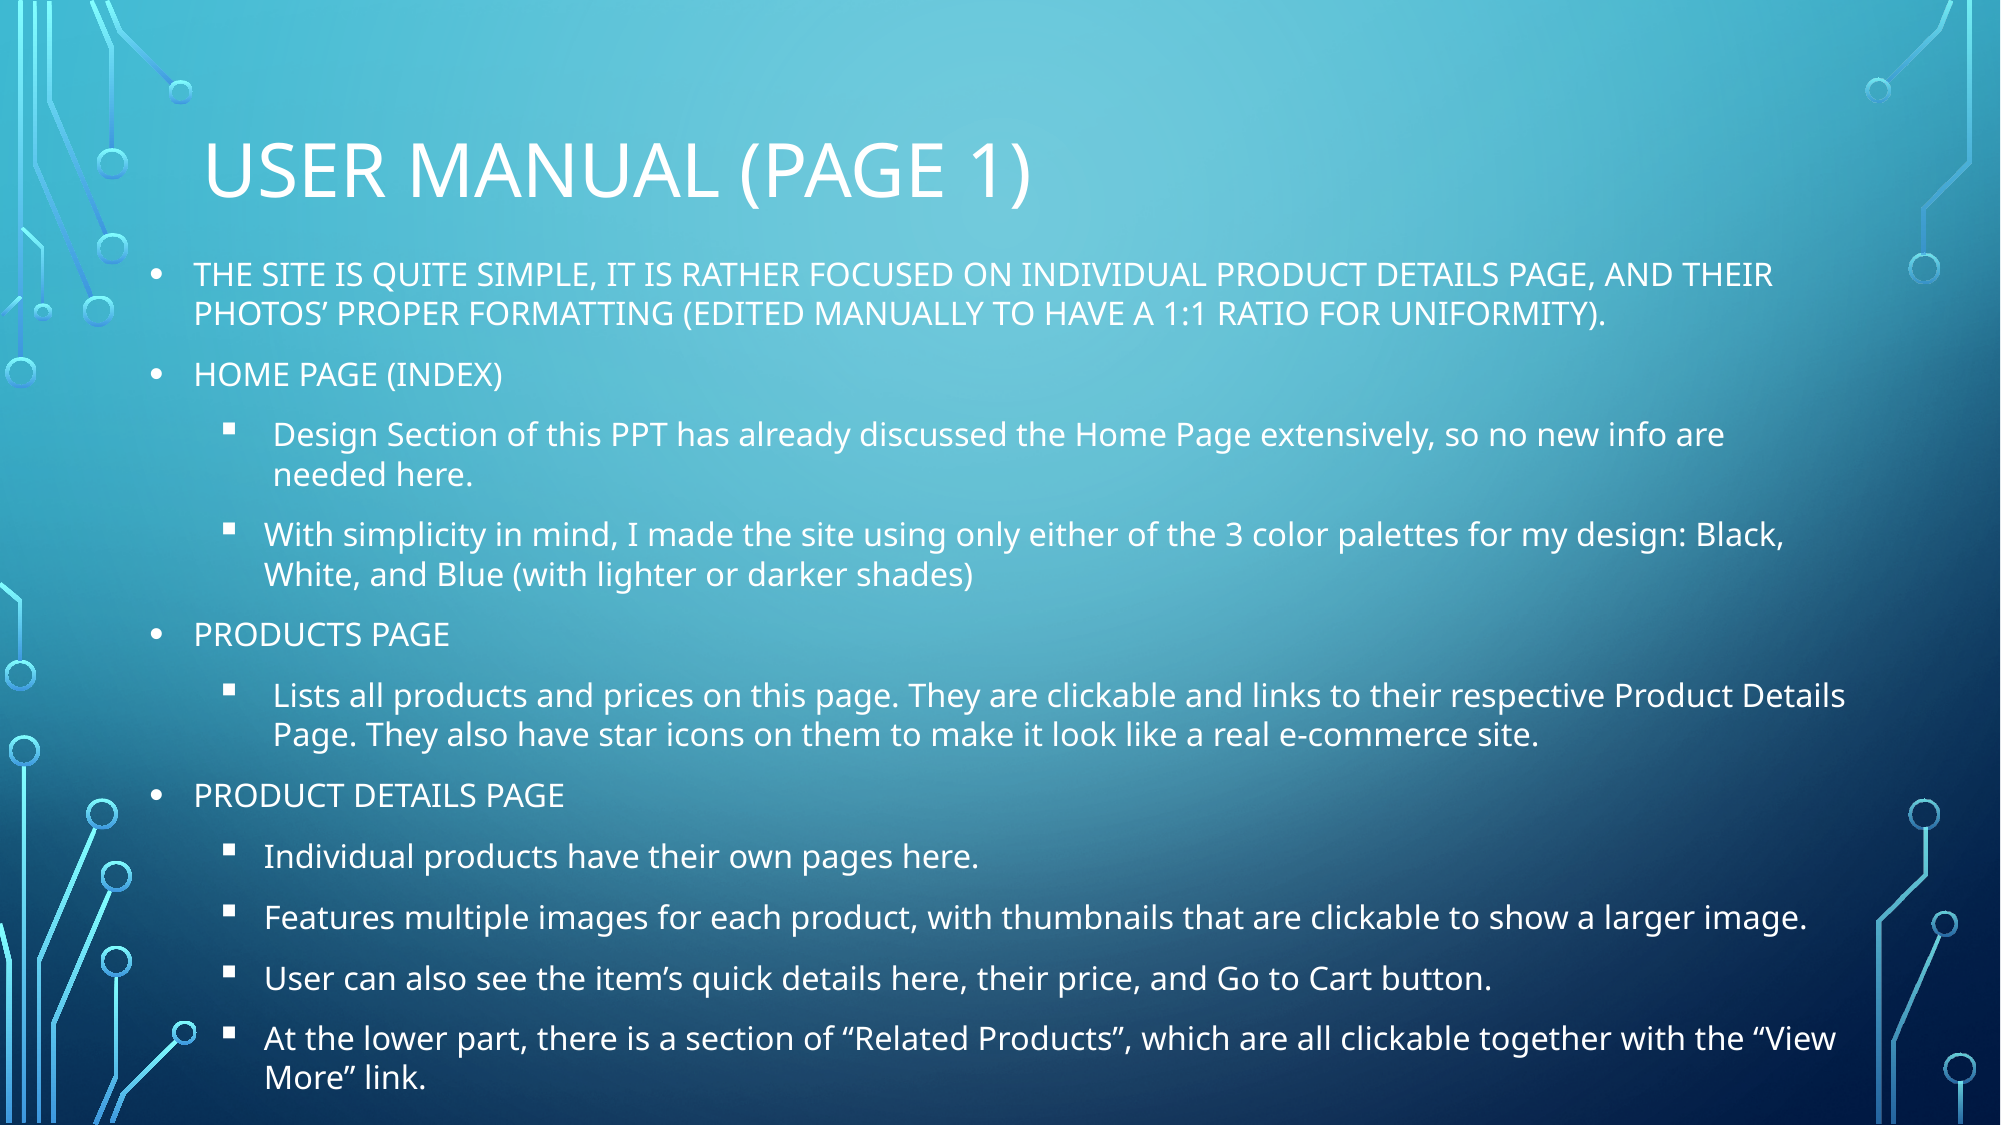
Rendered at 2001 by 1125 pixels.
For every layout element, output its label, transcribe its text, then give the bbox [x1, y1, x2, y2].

list The site is quite simple, it is rather focused on individual product details page, and their photos’ proper formatting (edited manually to have a 1:1 ratio for uniformity). Home page (index) Design Section of this PPT has already discussed the Home Page extensively, so no new info are needed here. With simplicity in mind, I made the site using only either of the 3 color palettes for my design: Black, White, and Blue (with lighter or darker shades) Products page Lists all products and prices on this page. They are clickable and links to their respective Product Details Page. They also have star icons on them to make it look like a real e-commerce site. Product details page Individual products have their own pages here. Features multiple images for each product, with thumbnails that are clickable to show a larger image. User can also see the item’s quick details here, their price, and Go to Cart button. At the lower part, there is a section of “Related Products”, which are all clickable together with the “View More” link. [134, 246, 1866, 1113]
title User Manual (page 1) [187, 108, 1813, 221]
